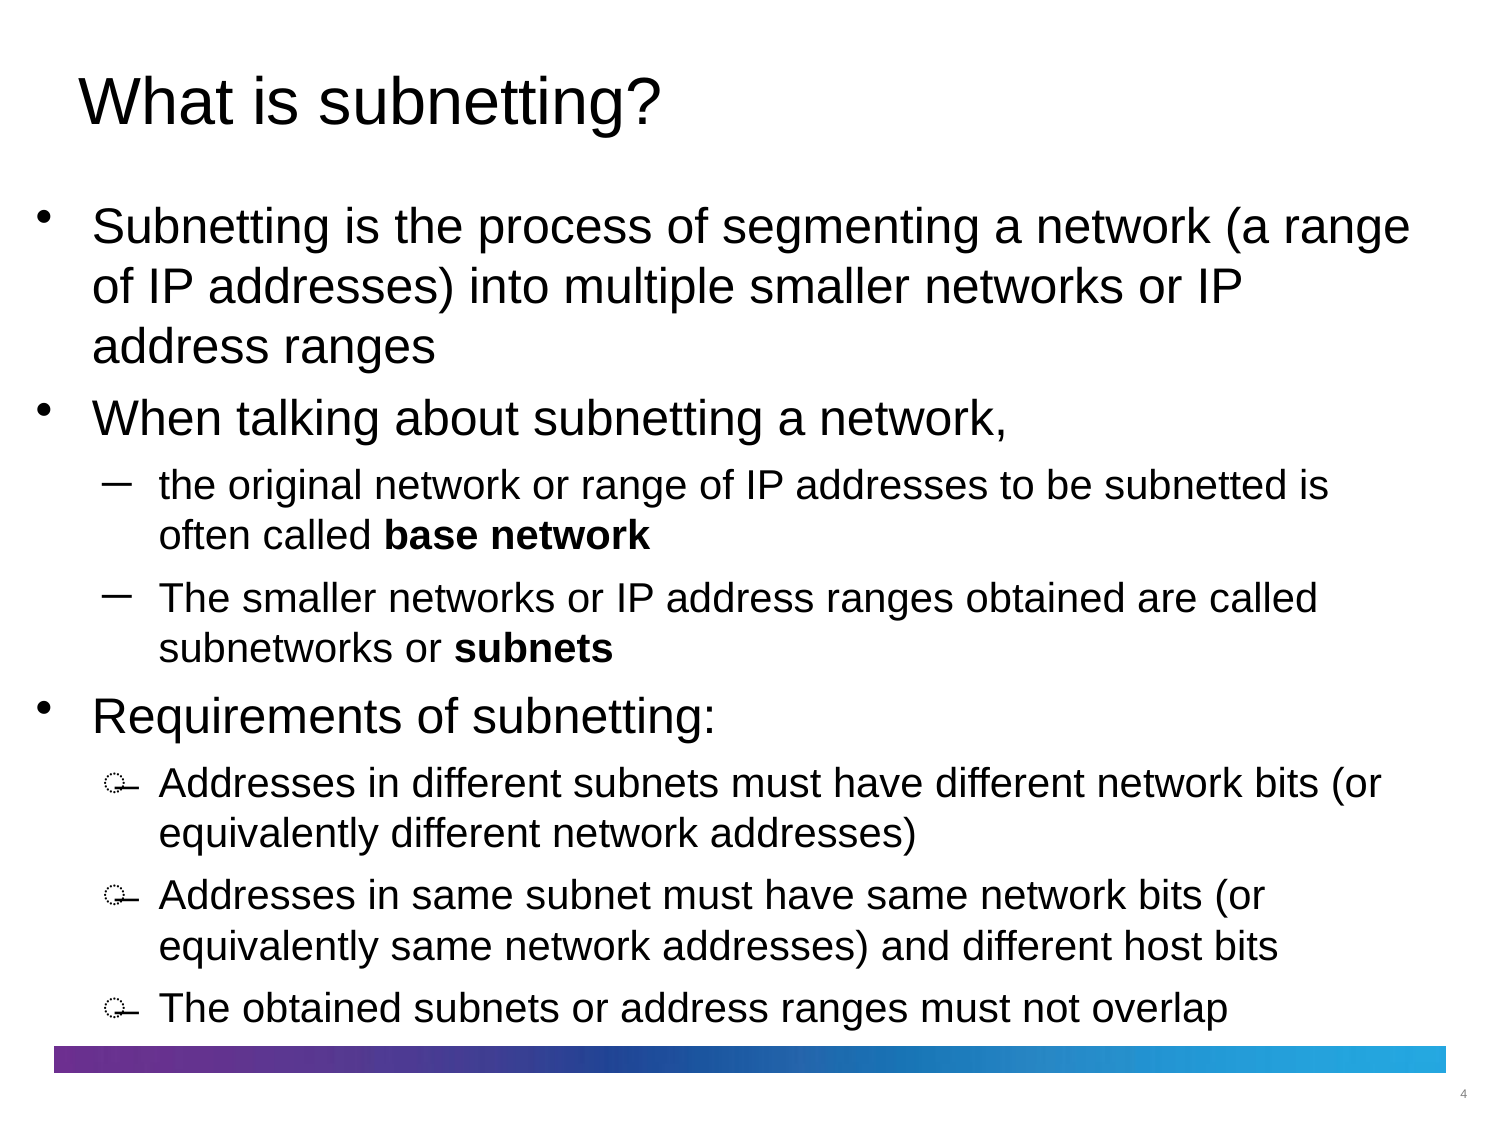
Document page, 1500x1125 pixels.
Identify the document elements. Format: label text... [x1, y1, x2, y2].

text_box Subnetting is the process of segmenting a network (a range of IP addresses) into multiple smaller networks or IP address ranges When talking about subnetting a network, the original network or range of IP addresses to be subnetted is often called base network The smaller networks or IP address ranges obtained are called subnetworks or subnets Requirements of subnetting: Addresses in different subnets must have different network bits (or equivalently different network addresses) Addresses in same subnet must have same network bits (or equivalently same network addresses) and different host bits The obtained subnets or address ranges must not overlap [20, 185, 1439, 325]
title What is subnetting? [0, 24, 816, 186]
picture [54, 1046, 1446, 1073]
text_box [183, 325, 1349, 654]
